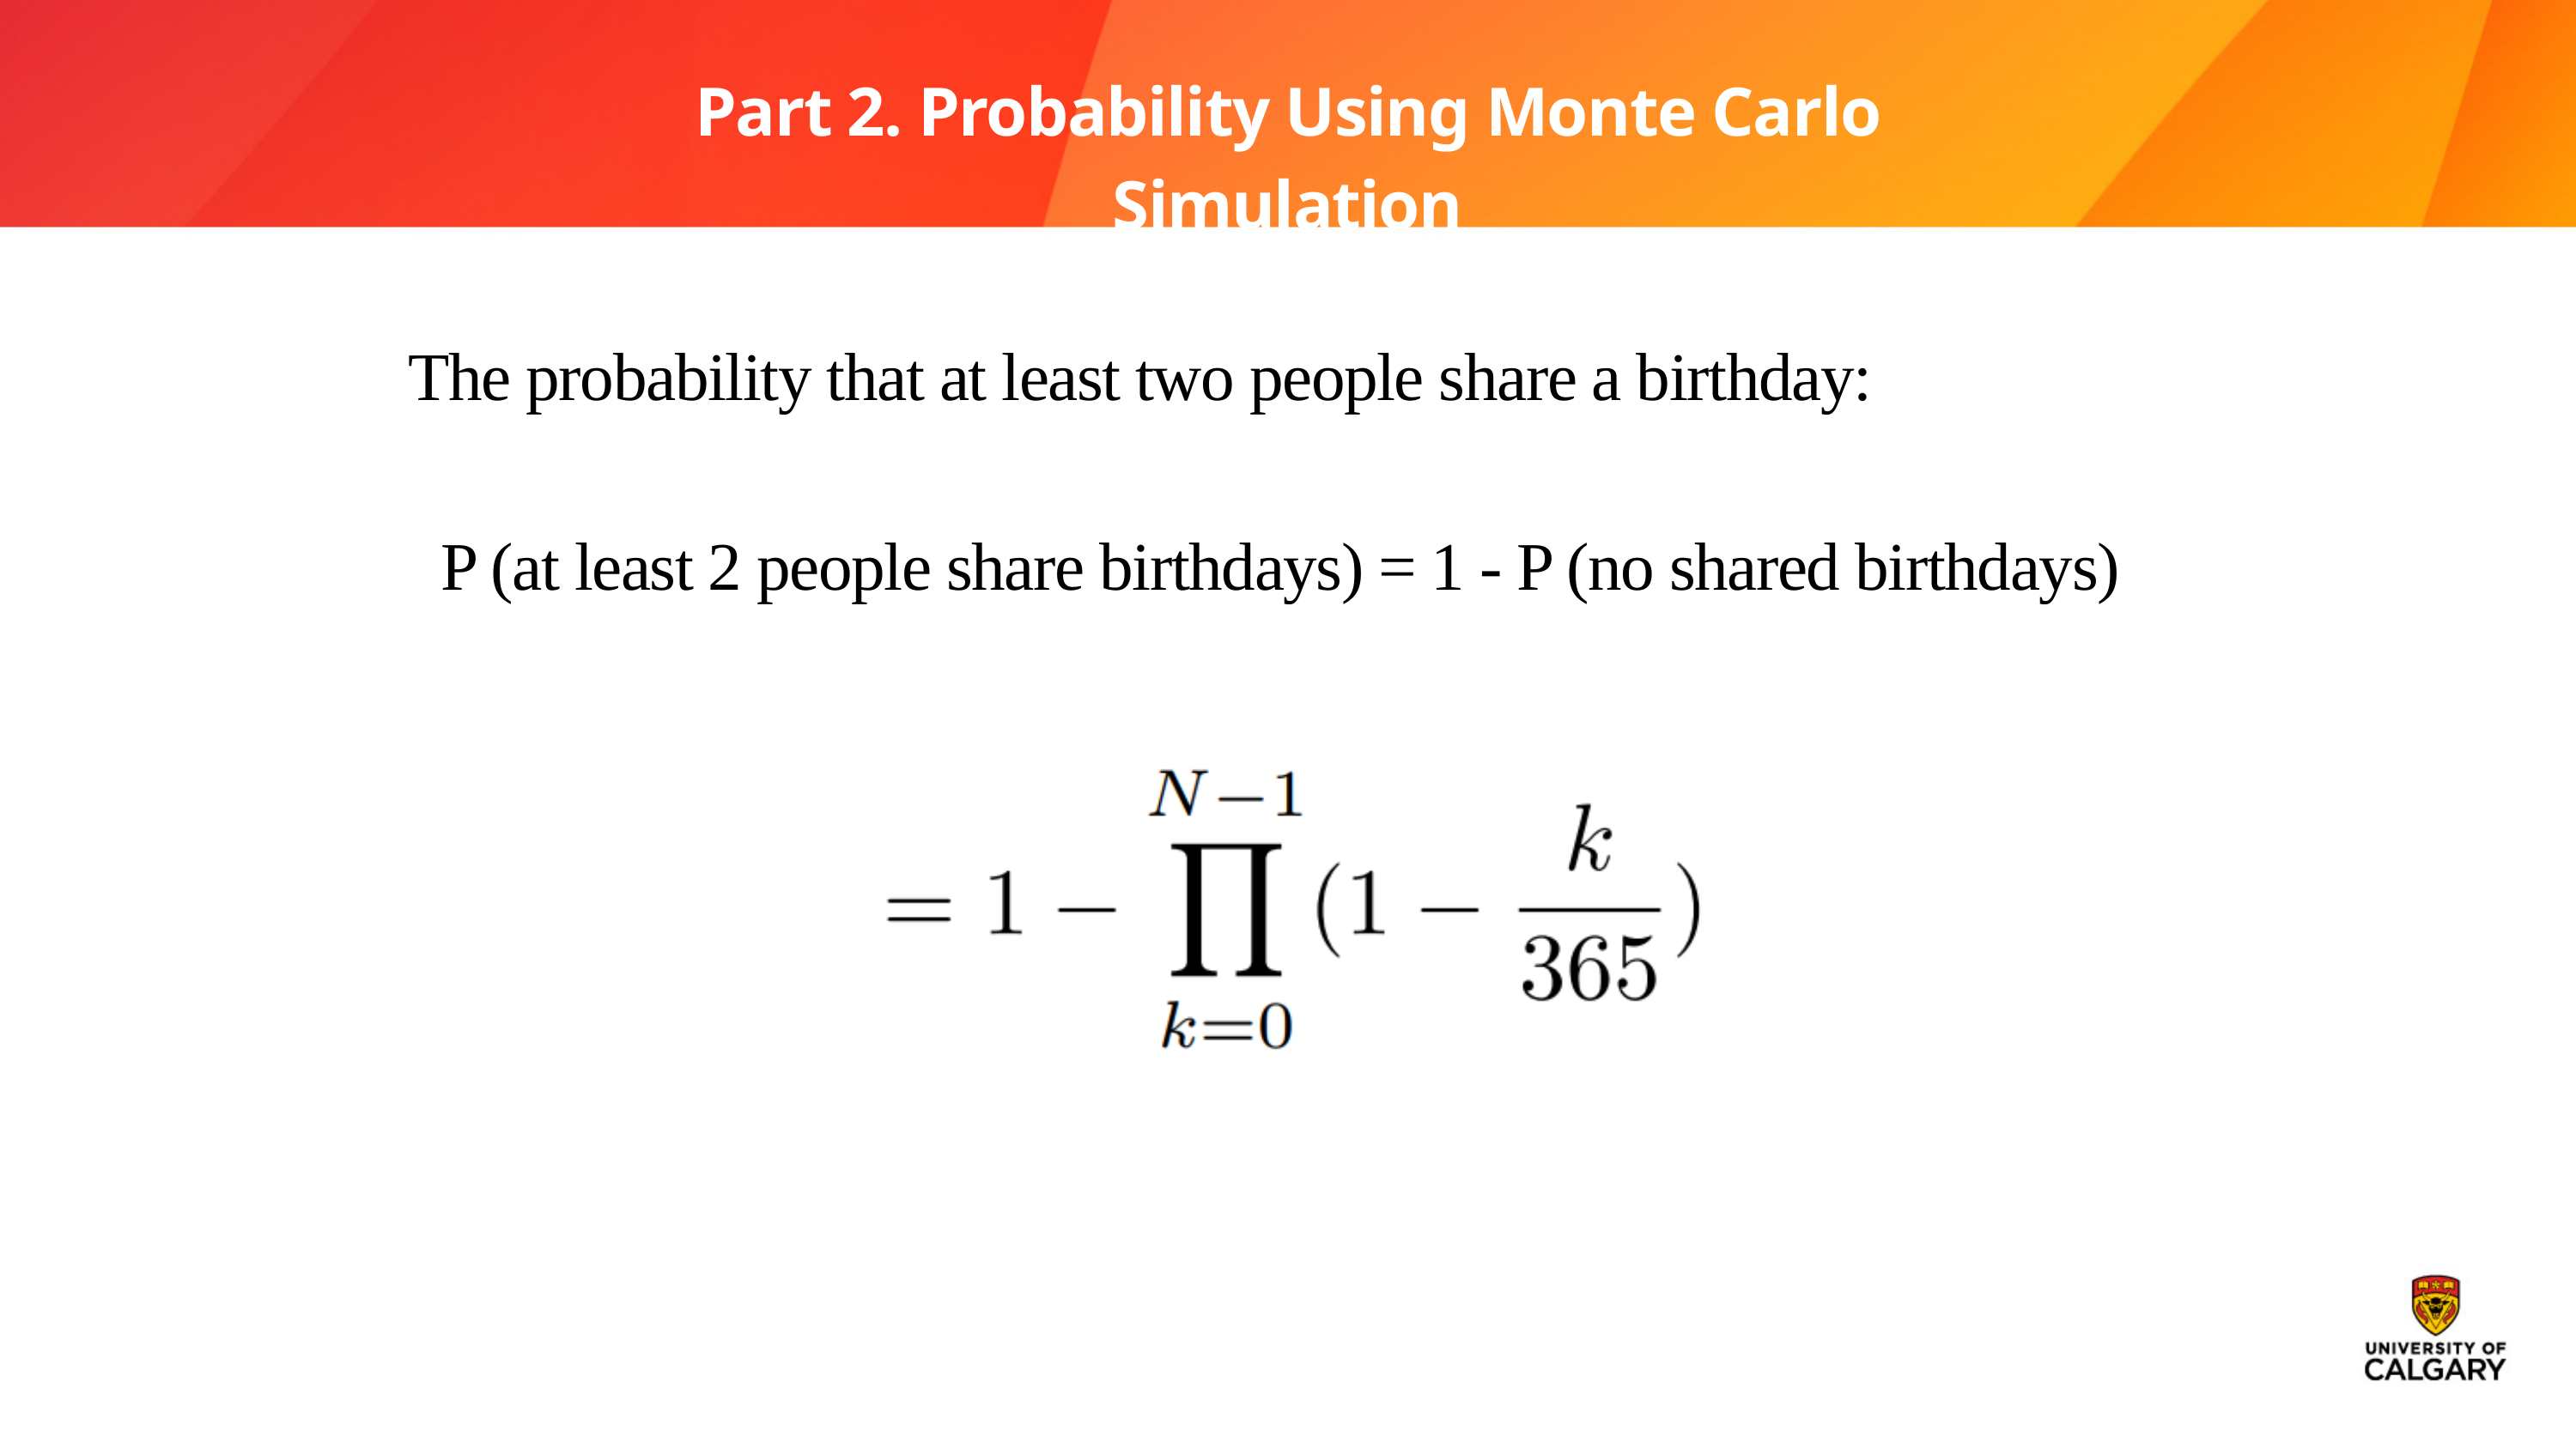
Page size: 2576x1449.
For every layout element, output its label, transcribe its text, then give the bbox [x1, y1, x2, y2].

text_box Part 2. Probability Using Monte Carlo Simulation [538, 55, 2038, 243]
text_box The probability that at least two people share a birthday: P (at least 2 people share birthdays) = 1 - P (no shared birthdays) [391, 318, 2184, 700]
text_box [0, 0, 2576, 1449]
text_box [827, 724, 1749, 1112]
